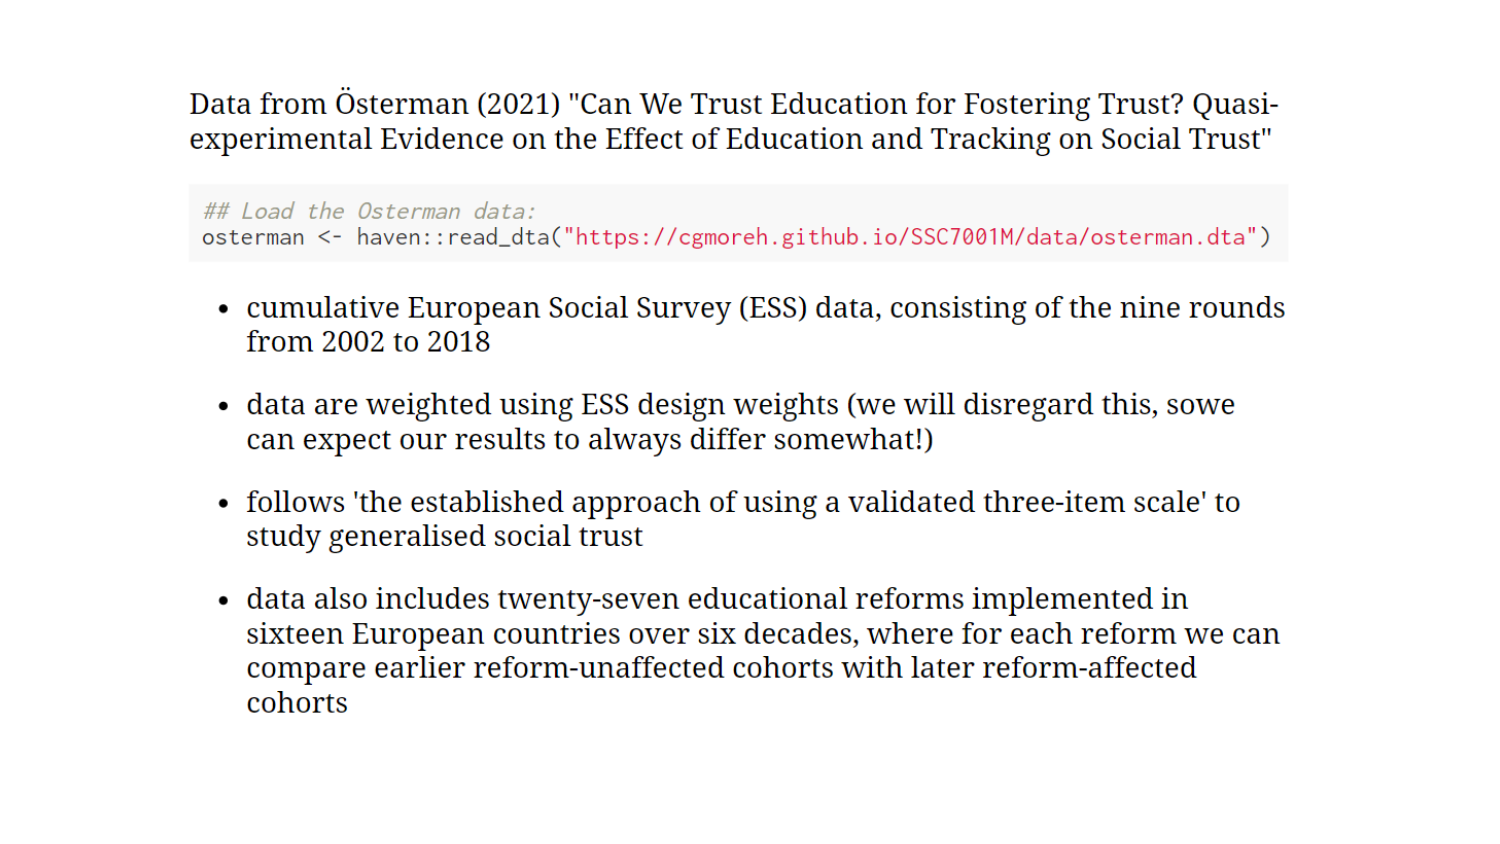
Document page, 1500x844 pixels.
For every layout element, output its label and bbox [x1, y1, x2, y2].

picture [170, 81, 1330, 726]
